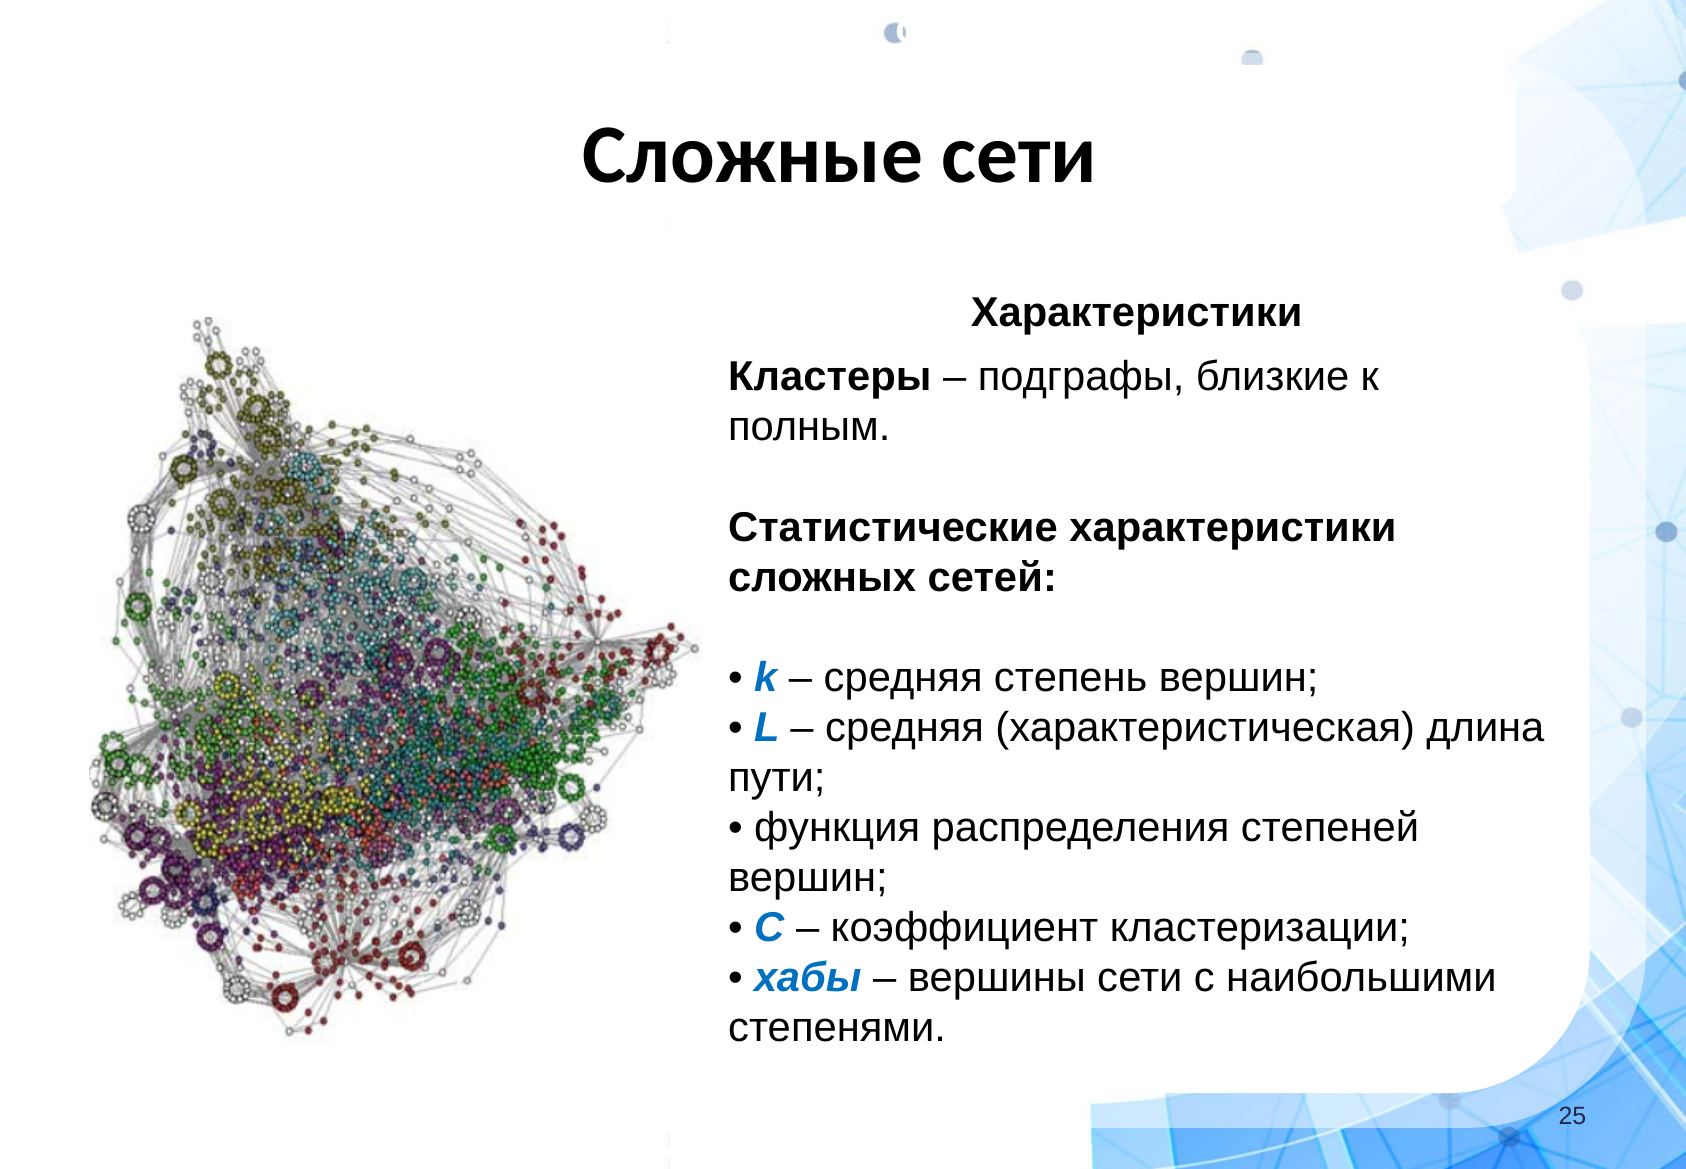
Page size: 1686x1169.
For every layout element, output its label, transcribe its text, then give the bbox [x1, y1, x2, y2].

text_box Кластеры – подграфы, близкие к полным. Статистические характеристики сложных сетей: • k – средняя степень вершин; • L – средняя (характеристическая) длина пути; • функция распределения степеней вершин; • С – коэффициент кластеризации; • хабы – вершины сети с наибольшими степенями. [713, 341, 1605, 1107]
text_box ‹#› [1480, 1083, 1602, 1146]
text_box Характеристики [915, 277, 1359, 343]
picture [89, 316, 702, 1046]
title Сложные сети [163, 90, 1517, 213]
picture [0, 0, 1686, 1169]
text_box [145, 64, 1517, 206]
text_box Сложные сети [679, 0, 1013, 58]
text_box [39, 52, 1647, 1128]
text_box [42, 241, 1584, 1094]
